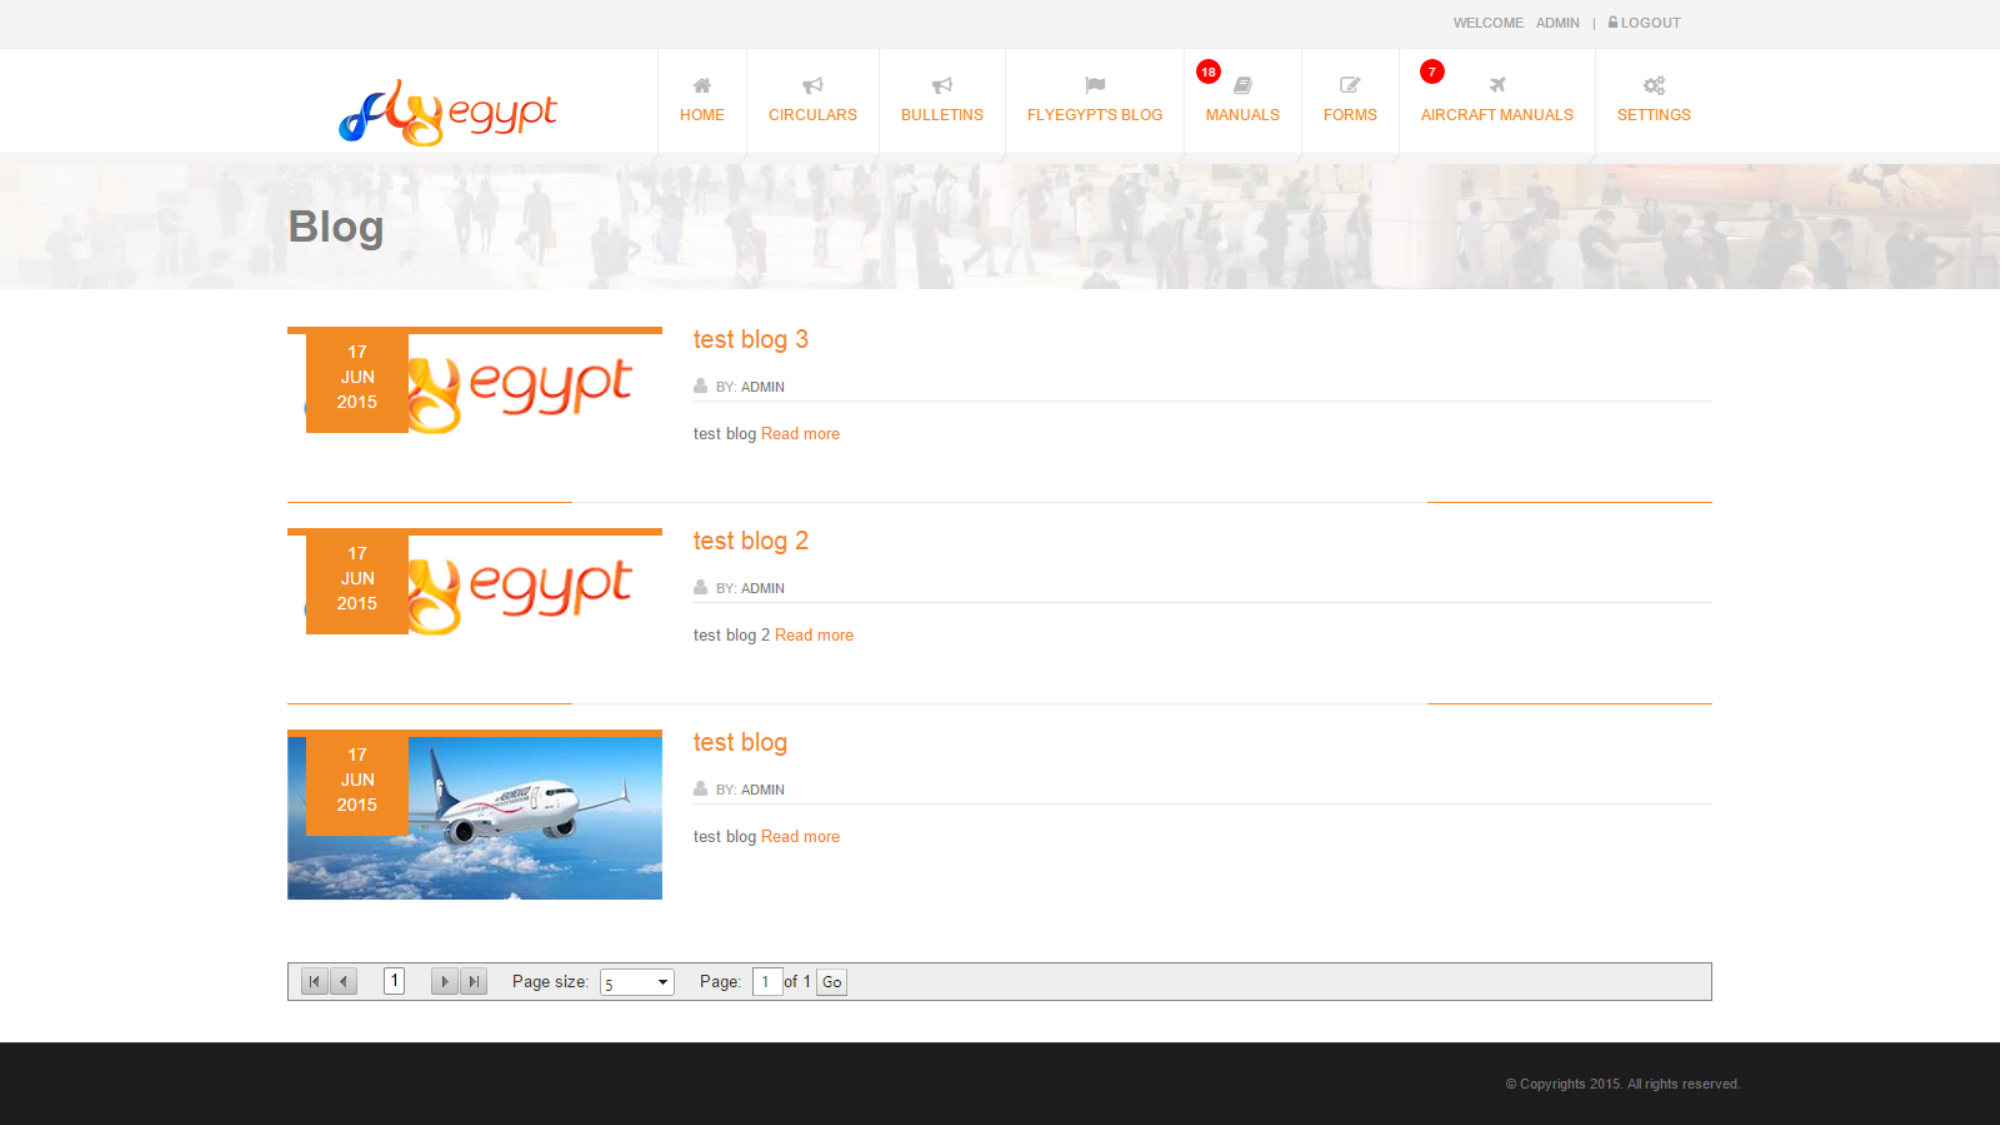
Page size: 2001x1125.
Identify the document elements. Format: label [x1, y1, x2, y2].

list [0, 0, 2000, 1125]
